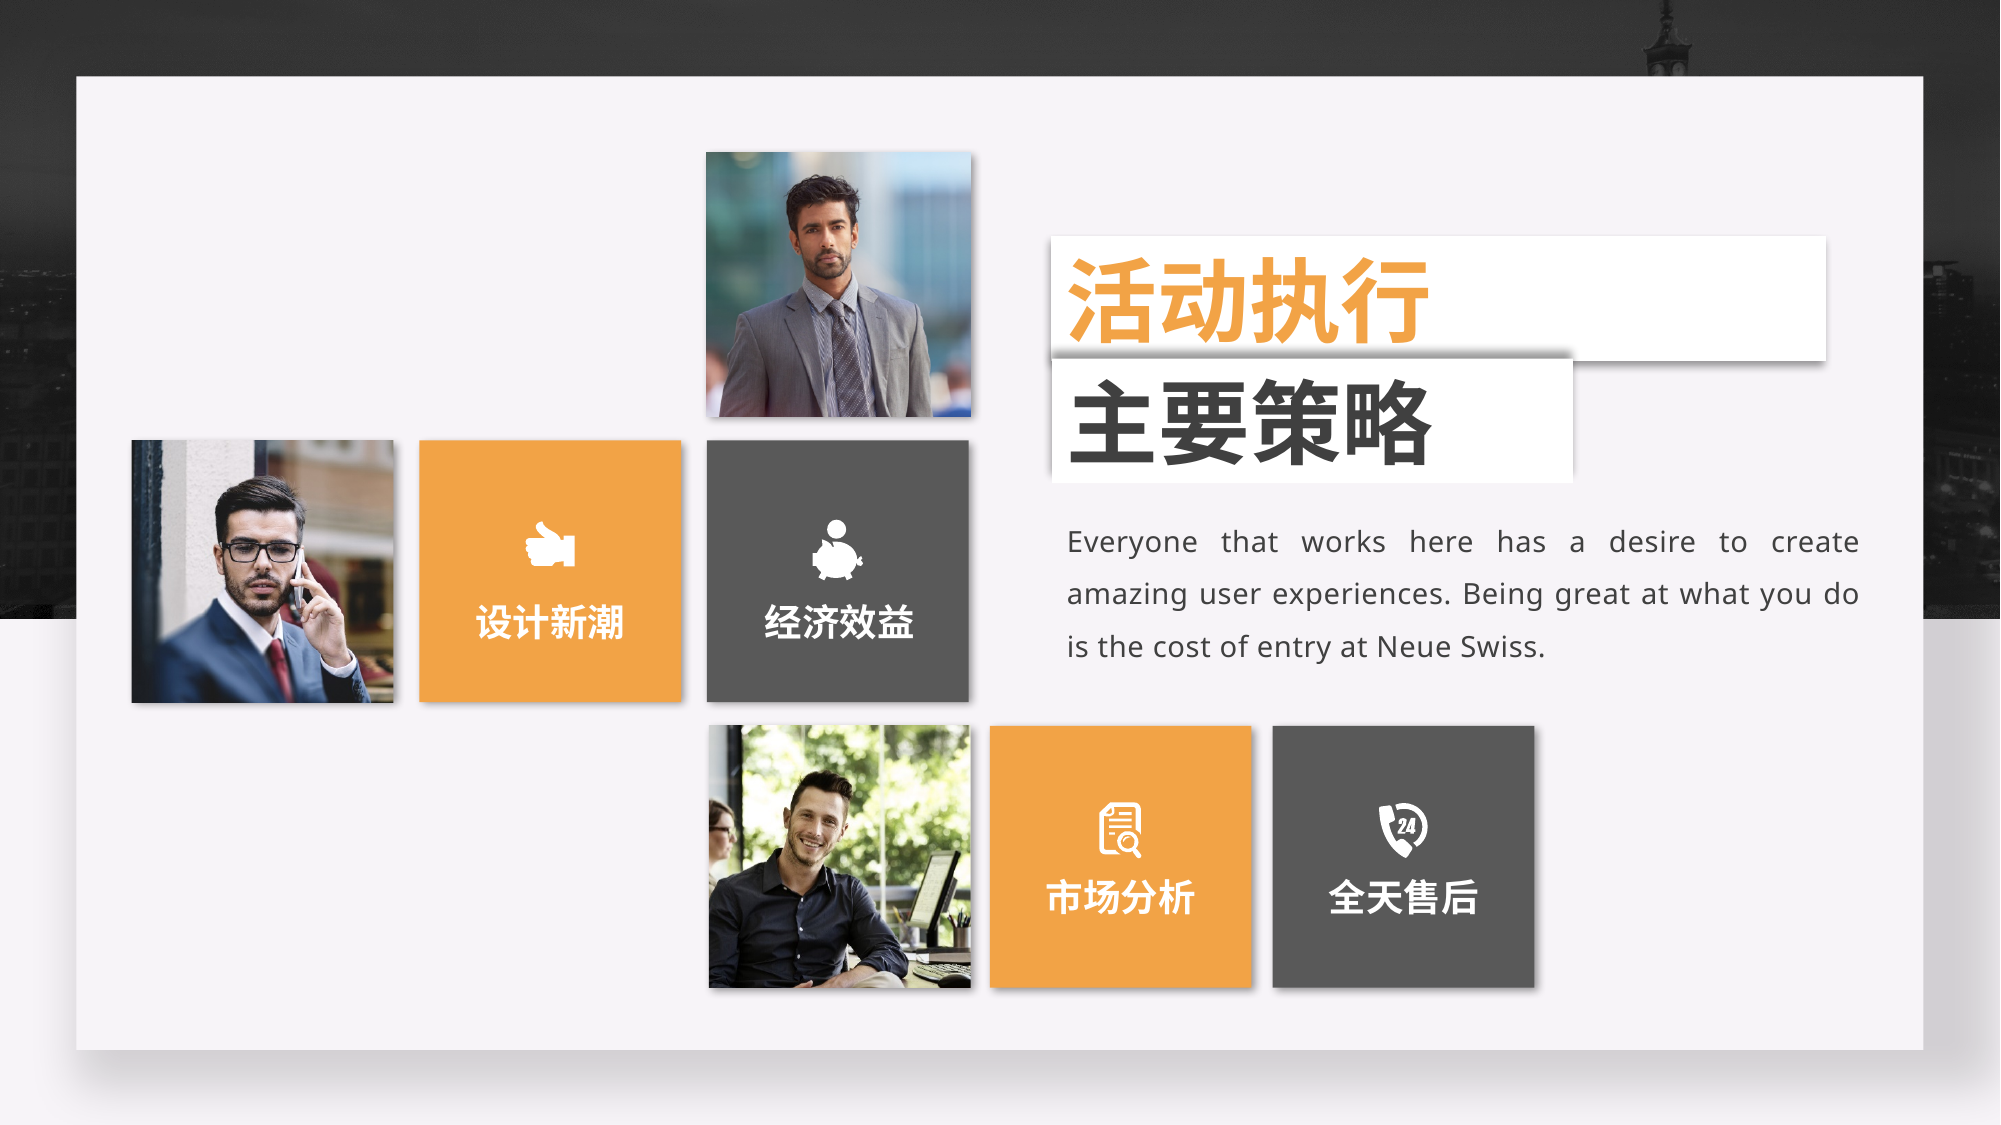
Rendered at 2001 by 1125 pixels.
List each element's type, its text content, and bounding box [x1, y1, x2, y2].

text_box [75, 619, 1924, 1051]
picture [708, 725, 971, 988]
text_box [706, 440, 969, 703]
picture [0, 0, 2000, 703]
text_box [989, 725, 1252, 988]
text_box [419, 440, 682, 703]
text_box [1272, 725, 1535, 988]
text_box Everyone that works here has a desire to create amazing user experiences. Being great at what you do is the cost of entry at Neue Swiss. [1052, 619, 1877, 671]
